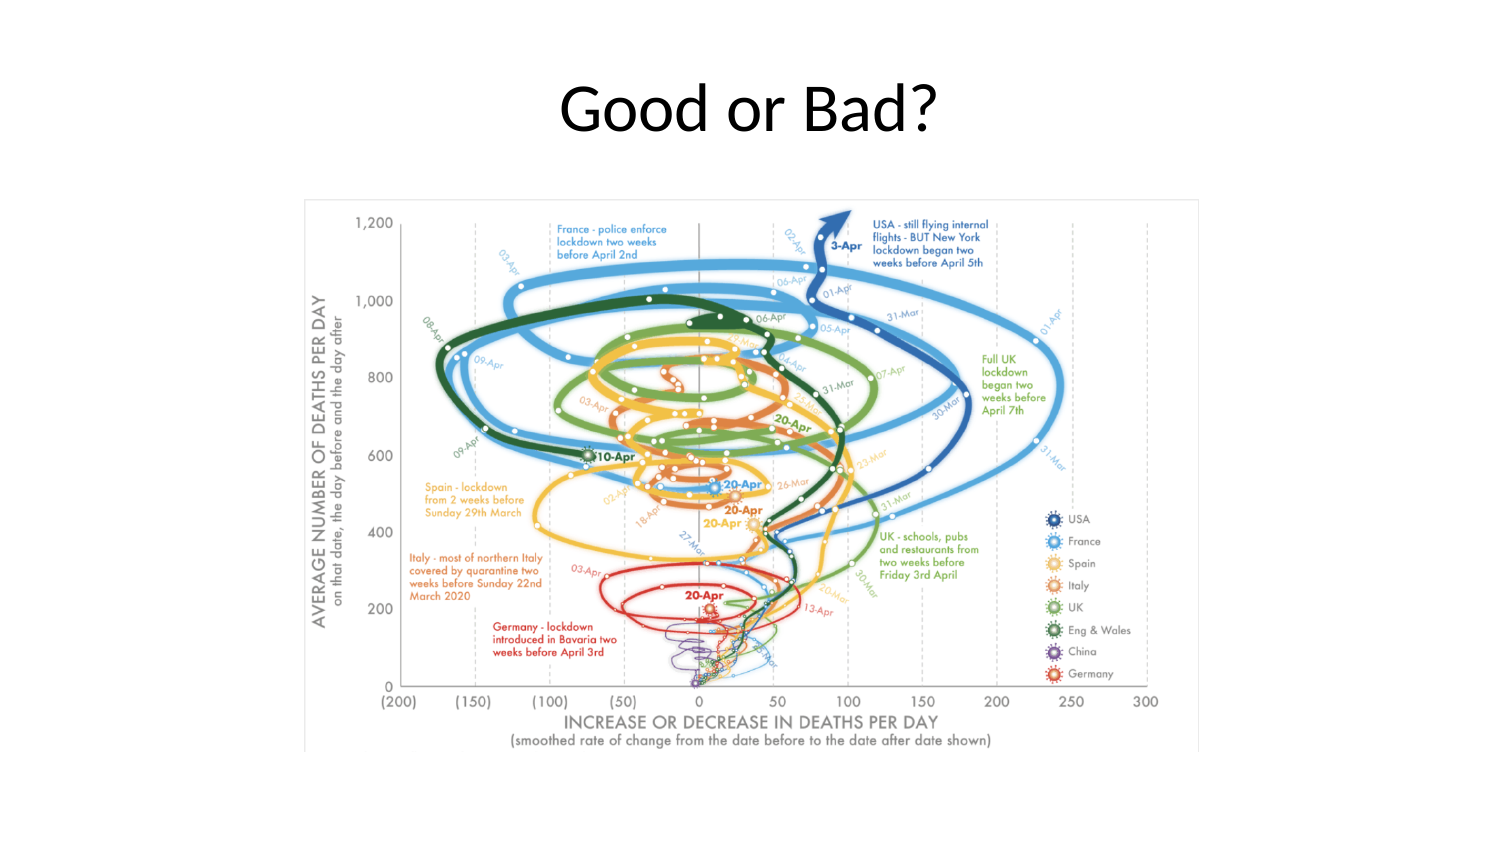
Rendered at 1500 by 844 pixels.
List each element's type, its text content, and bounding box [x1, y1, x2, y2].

picture [301, 195, 1201, 753]
title Good or Bad? [75, 33, 1425, 175]
